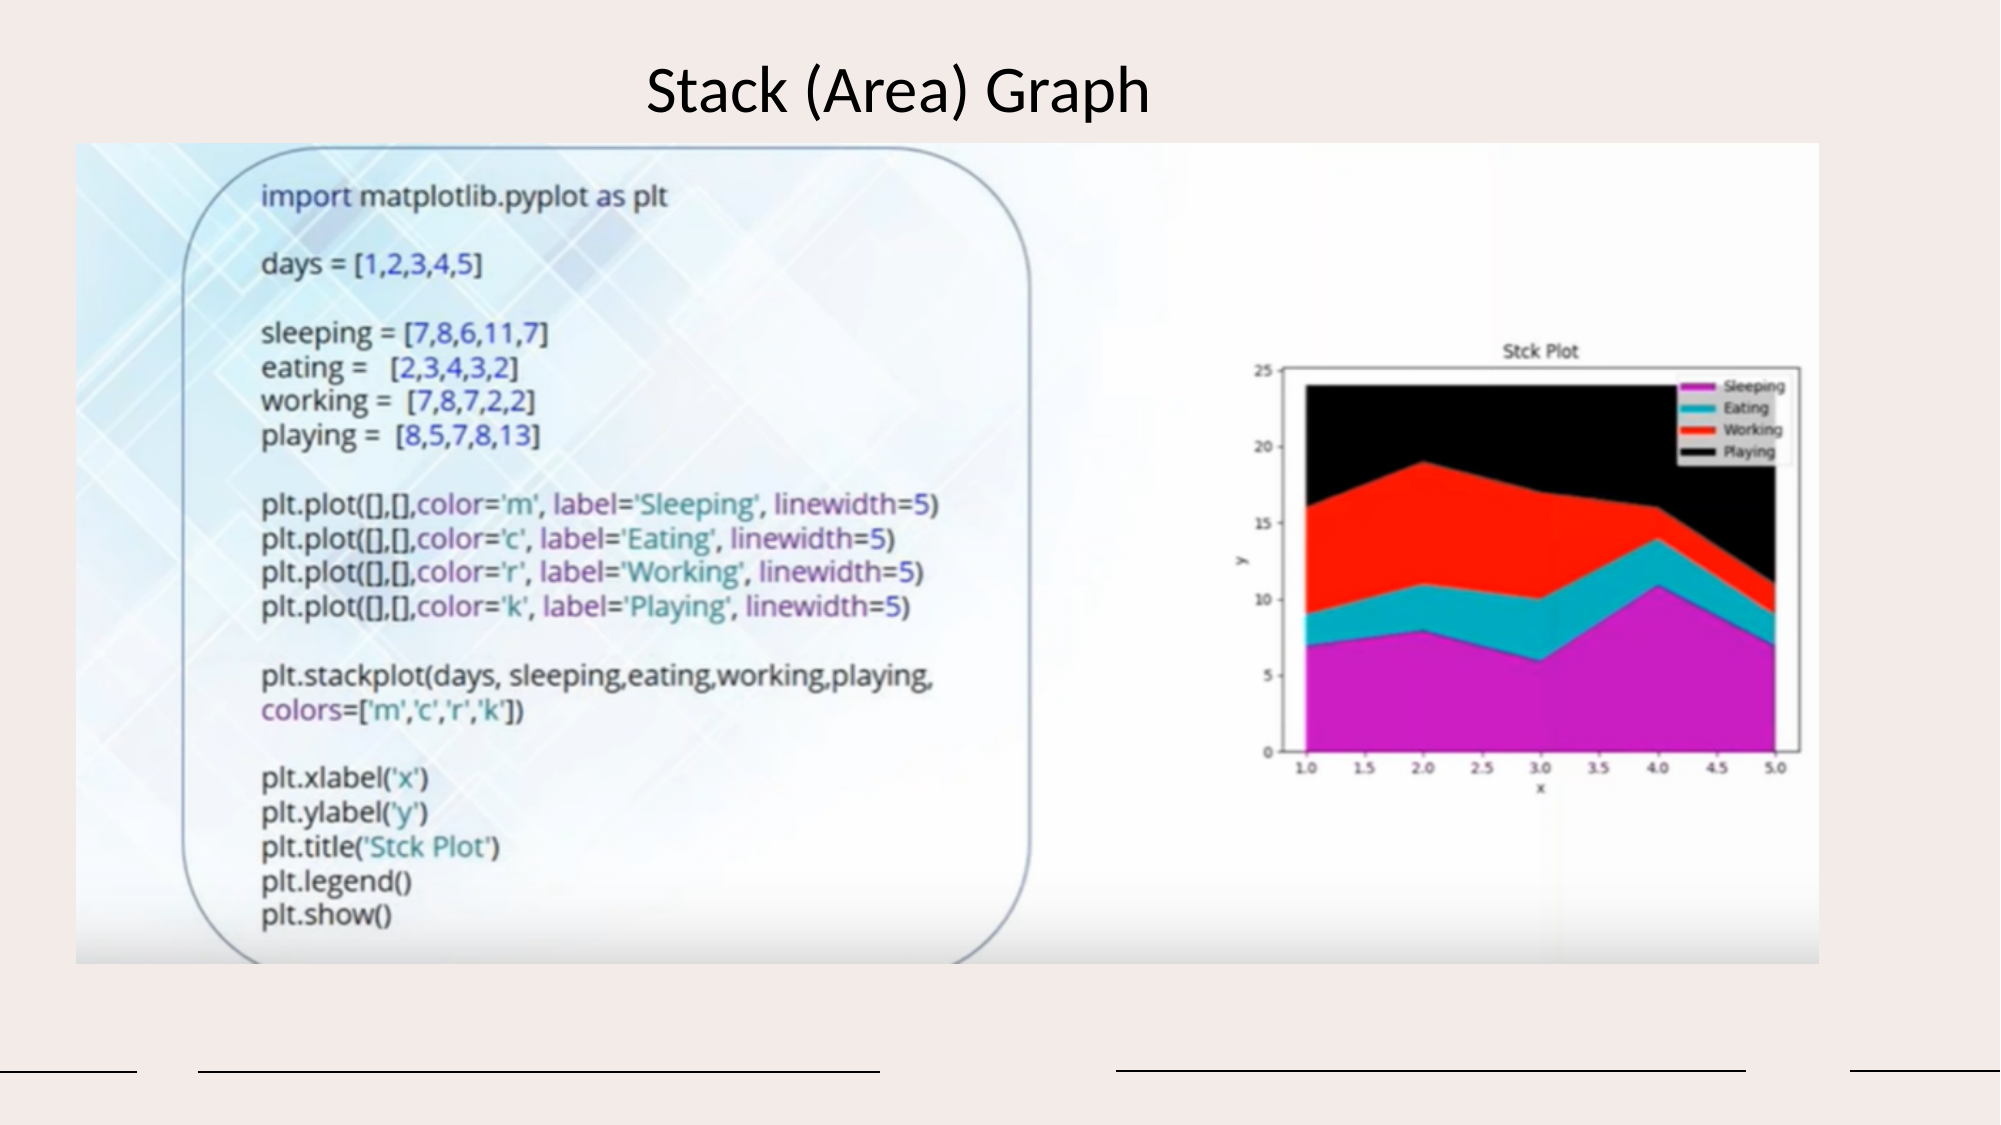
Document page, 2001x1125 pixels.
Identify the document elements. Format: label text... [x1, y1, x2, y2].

picture [76, 143, 1819, 964]
title Stack (Area) Graph [321, 38, 1477, 143]
